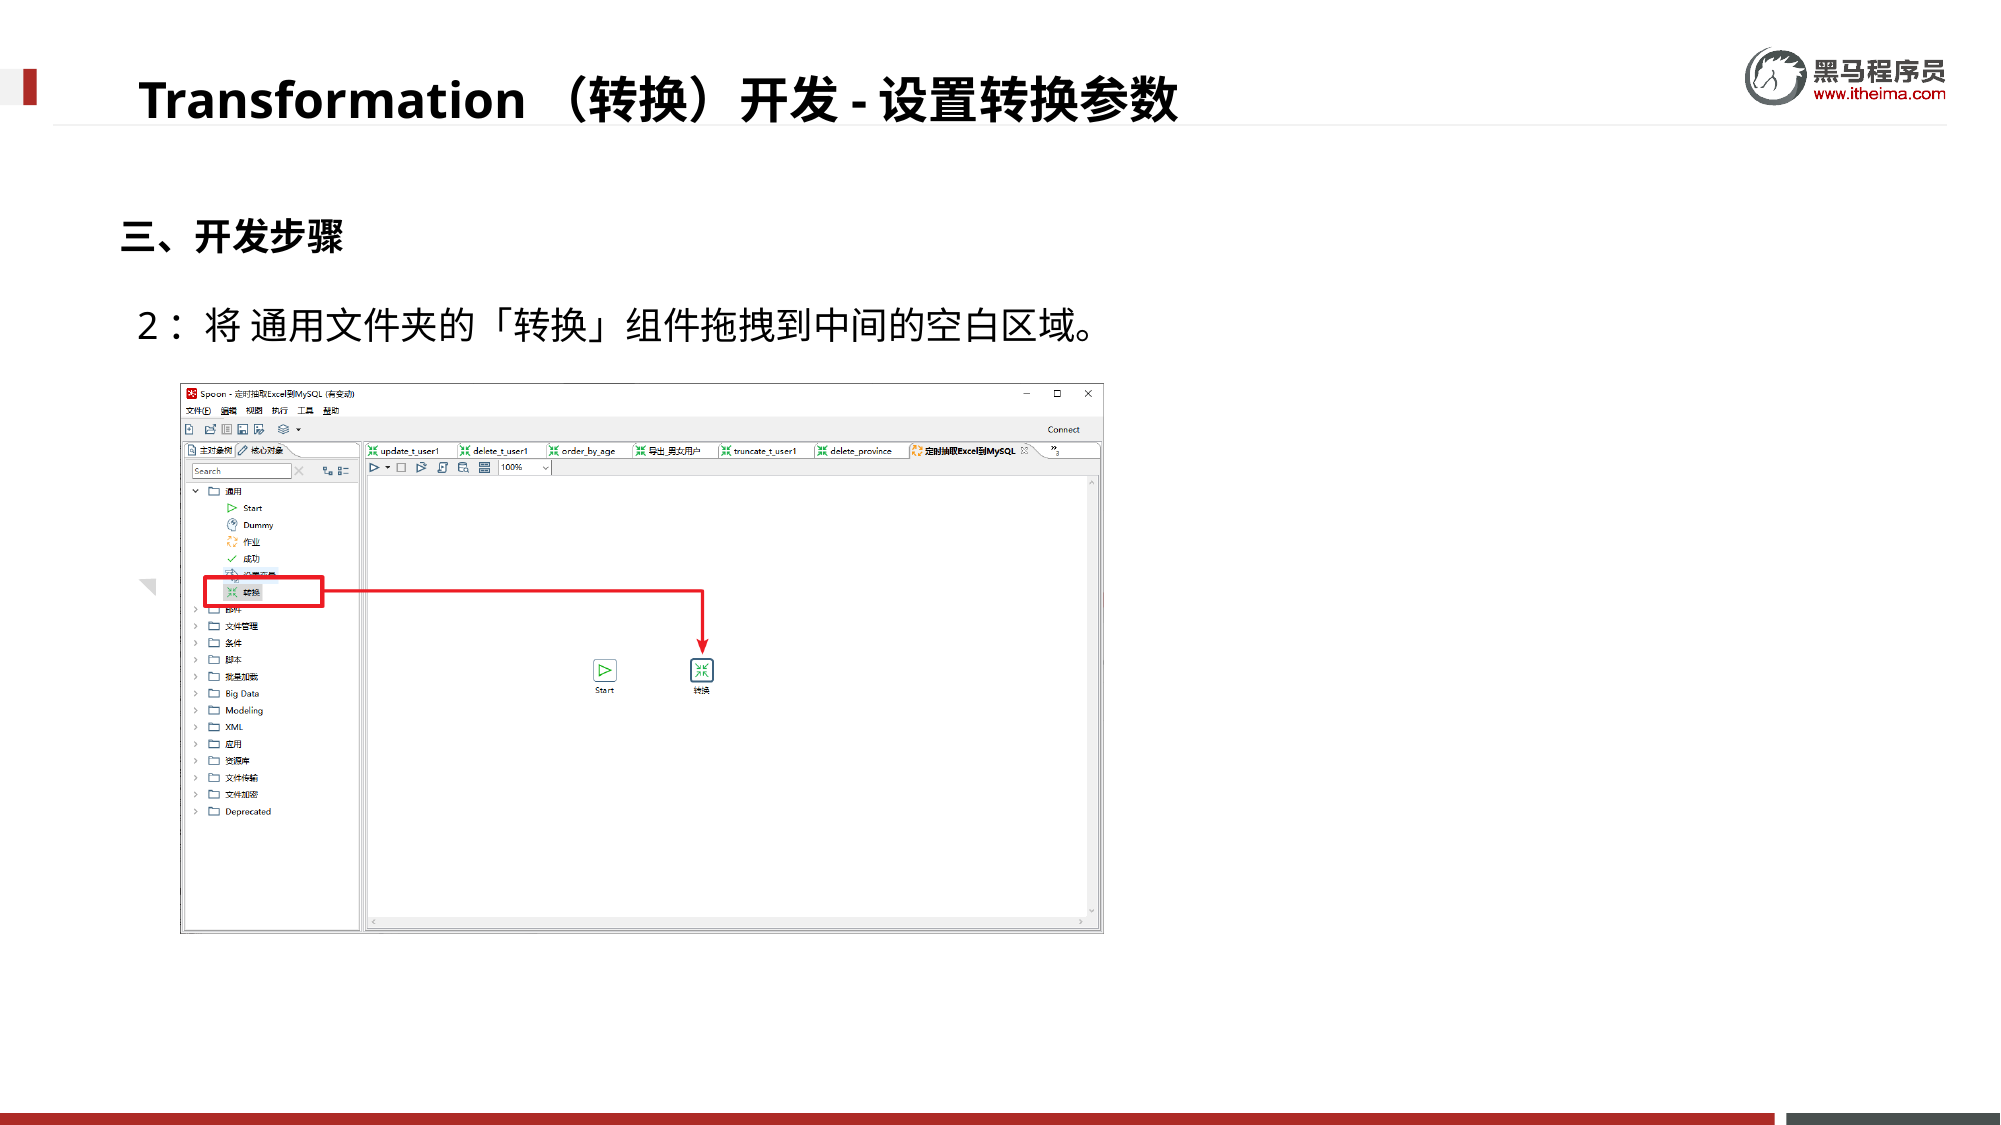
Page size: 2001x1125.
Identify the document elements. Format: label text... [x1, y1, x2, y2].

text_box [136, 576, 159, 598]
title Transformation（转换）开发-设置转换参数 [48, 54, 1711, 143]
picture [1744, 46, 1946, 106]
text_box 三、开发步骤 [0, 205, 1642, 266]
picture [180, 383, 1104, 934]
text_box 2：将 通用文件夹的「转换」组件拖拽到中间的空白区域。 [122, 294, 1785, 355]
